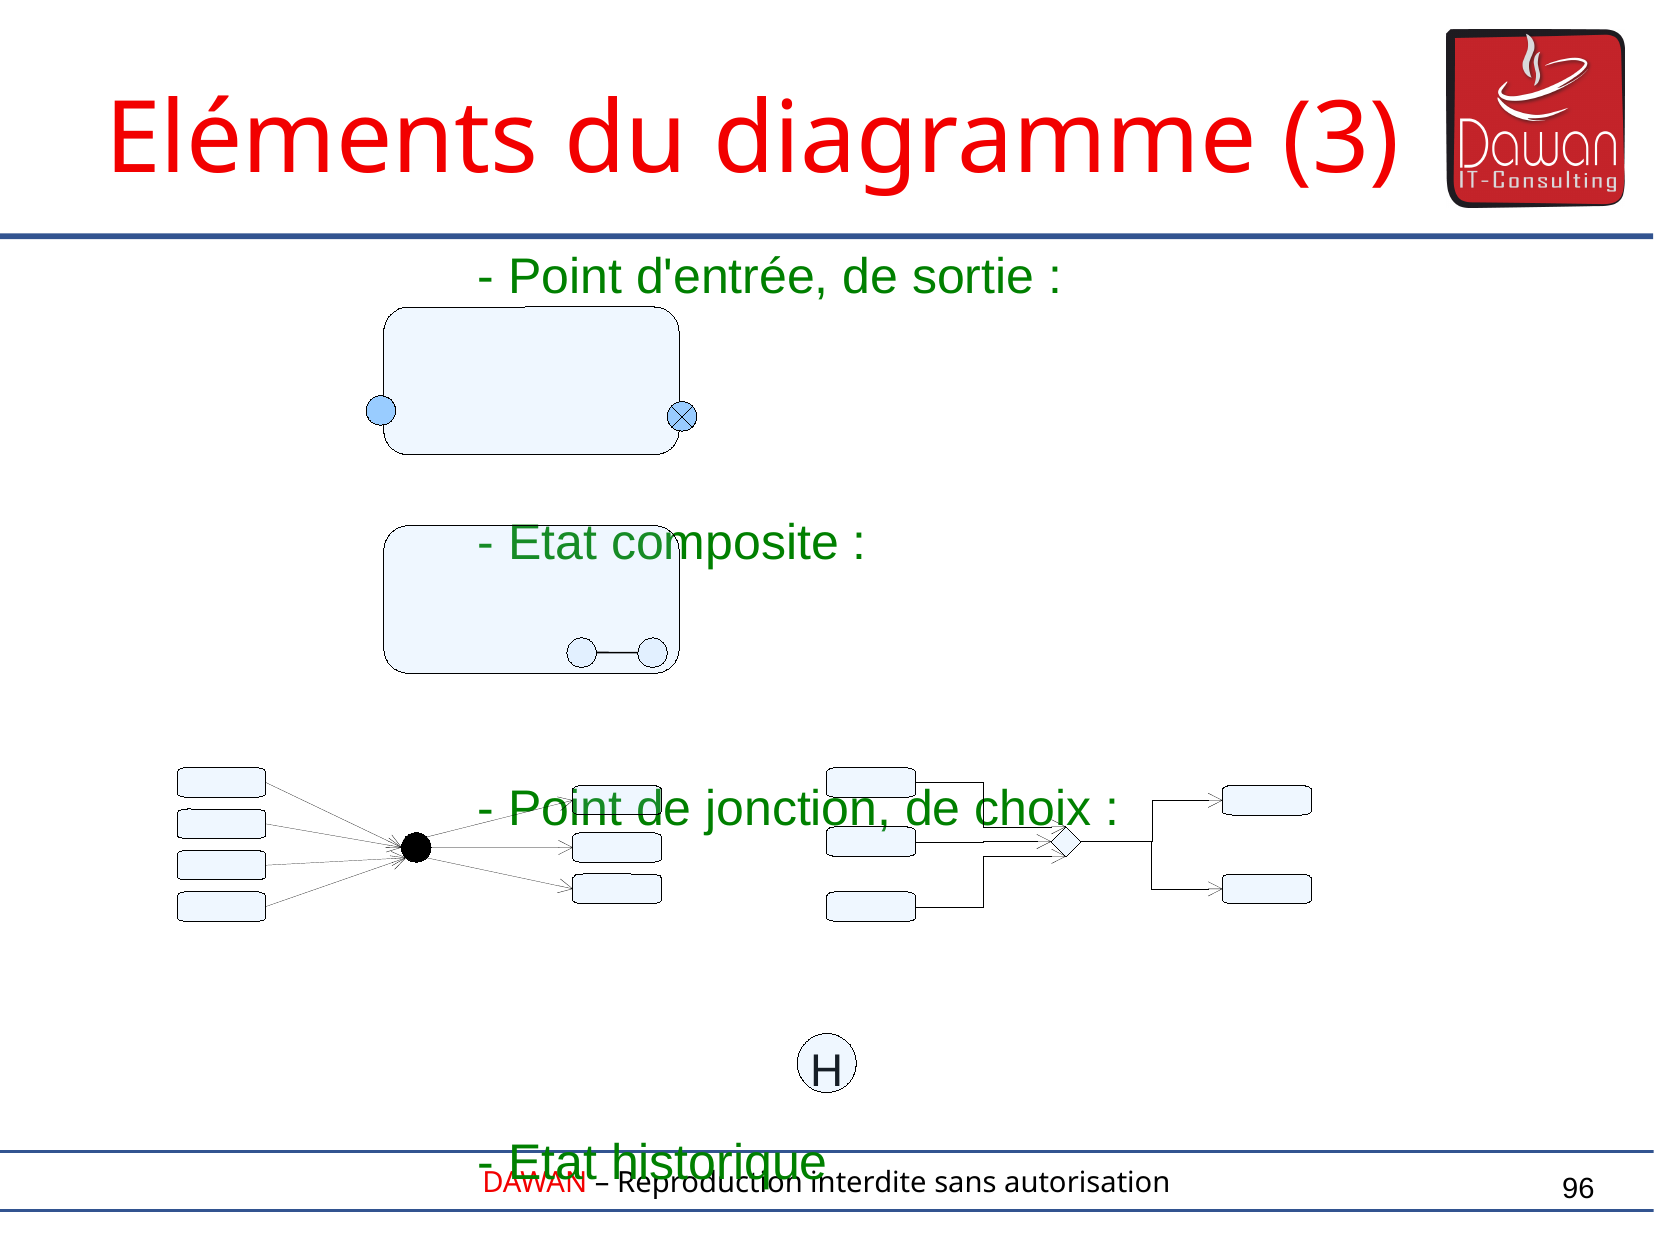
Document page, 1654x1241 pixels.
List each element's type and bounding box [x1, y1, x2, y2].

title [59, 29, 1447, 237]
slide_number [1535, 1169, 1595, 1233]
text_box [177, 237, 1312, 1241]
text_box [1222, 874, 1312, 904]
picture [1447, 29, 1625, 208]
